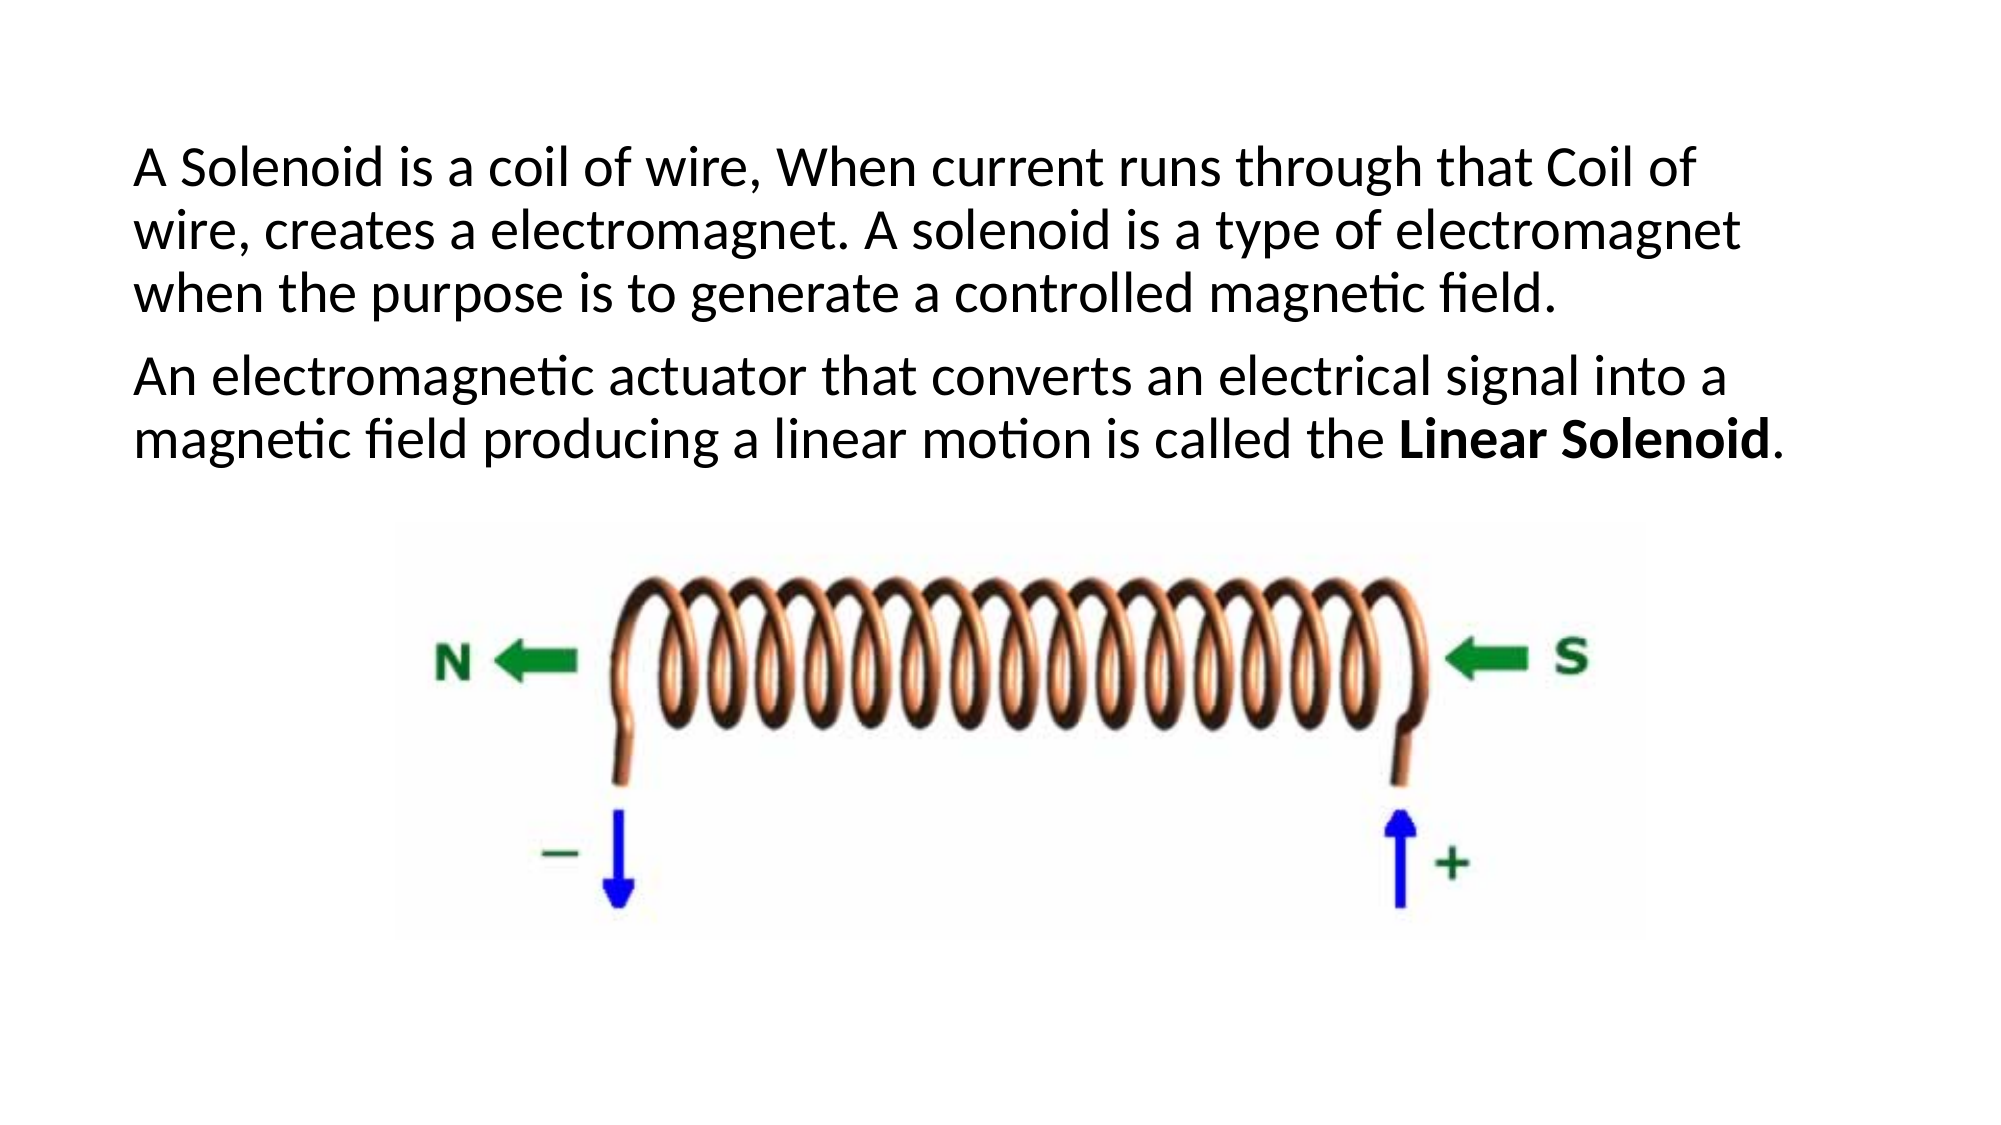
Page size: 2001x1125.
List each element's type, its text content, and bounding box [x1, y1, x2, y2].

list A Solenoid is a coil of wire, When current runs through that Coil of wire, creates a electromagnet. A solenoid is a type of electromagnet when the purpose is to generate a controlled magnetic field. An electromagnetic actuator that converts an electrical signal into a magnetic field producing a linear motion is called the Linear Solenoid. [118, 128, 1844, 505]
picture [395, 522, 1646, 940]
